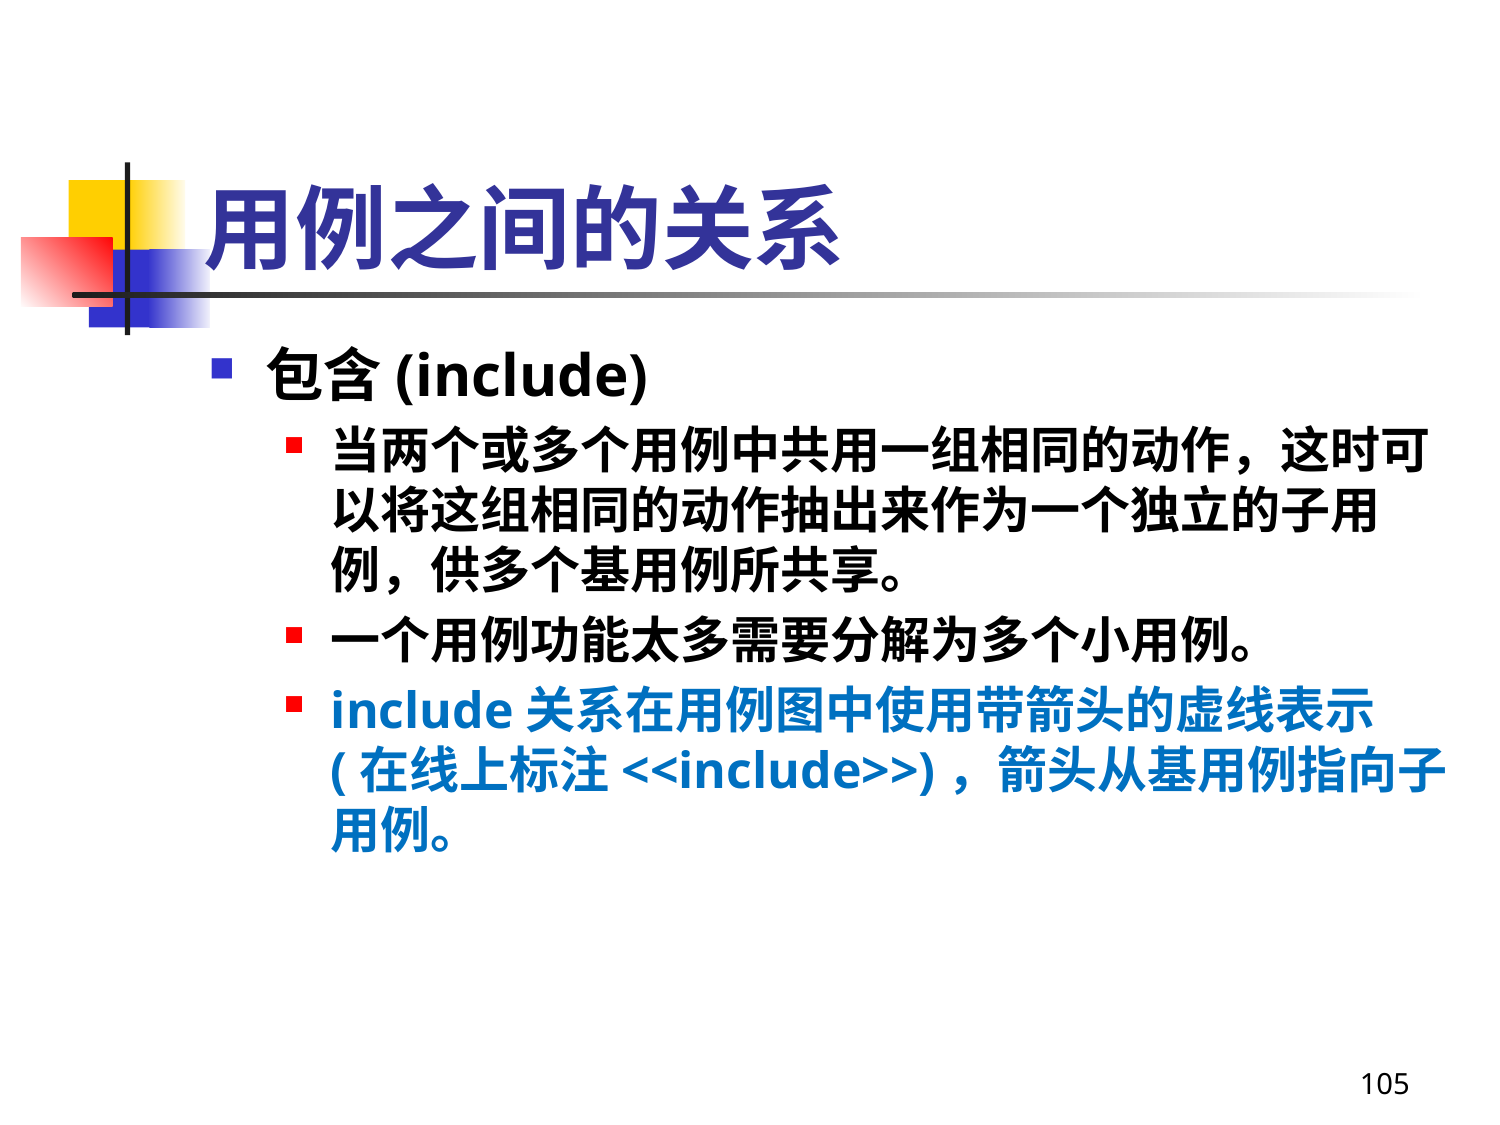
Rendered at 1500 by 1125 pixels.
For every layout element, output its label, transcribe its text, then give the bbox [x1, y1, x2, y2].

slide_number 105 [1112, 1037, 1425, 1113]
list 包含(include) 当两个或多个用例中共用一组相同的动作，这时可以将这组相同的动作抽出来作为一个独立的子用例，供多个基用例所共享。 一个用例功能太多需要分解为多个小用例。 include关系在用例图中使用带箭头的虚线表示(在线上标注<<include>>)，箭头从基用例指向子用例。 [193, 331, 1469, 1006]
title 用例之间的关系 [188, 101, 1468, 289]
